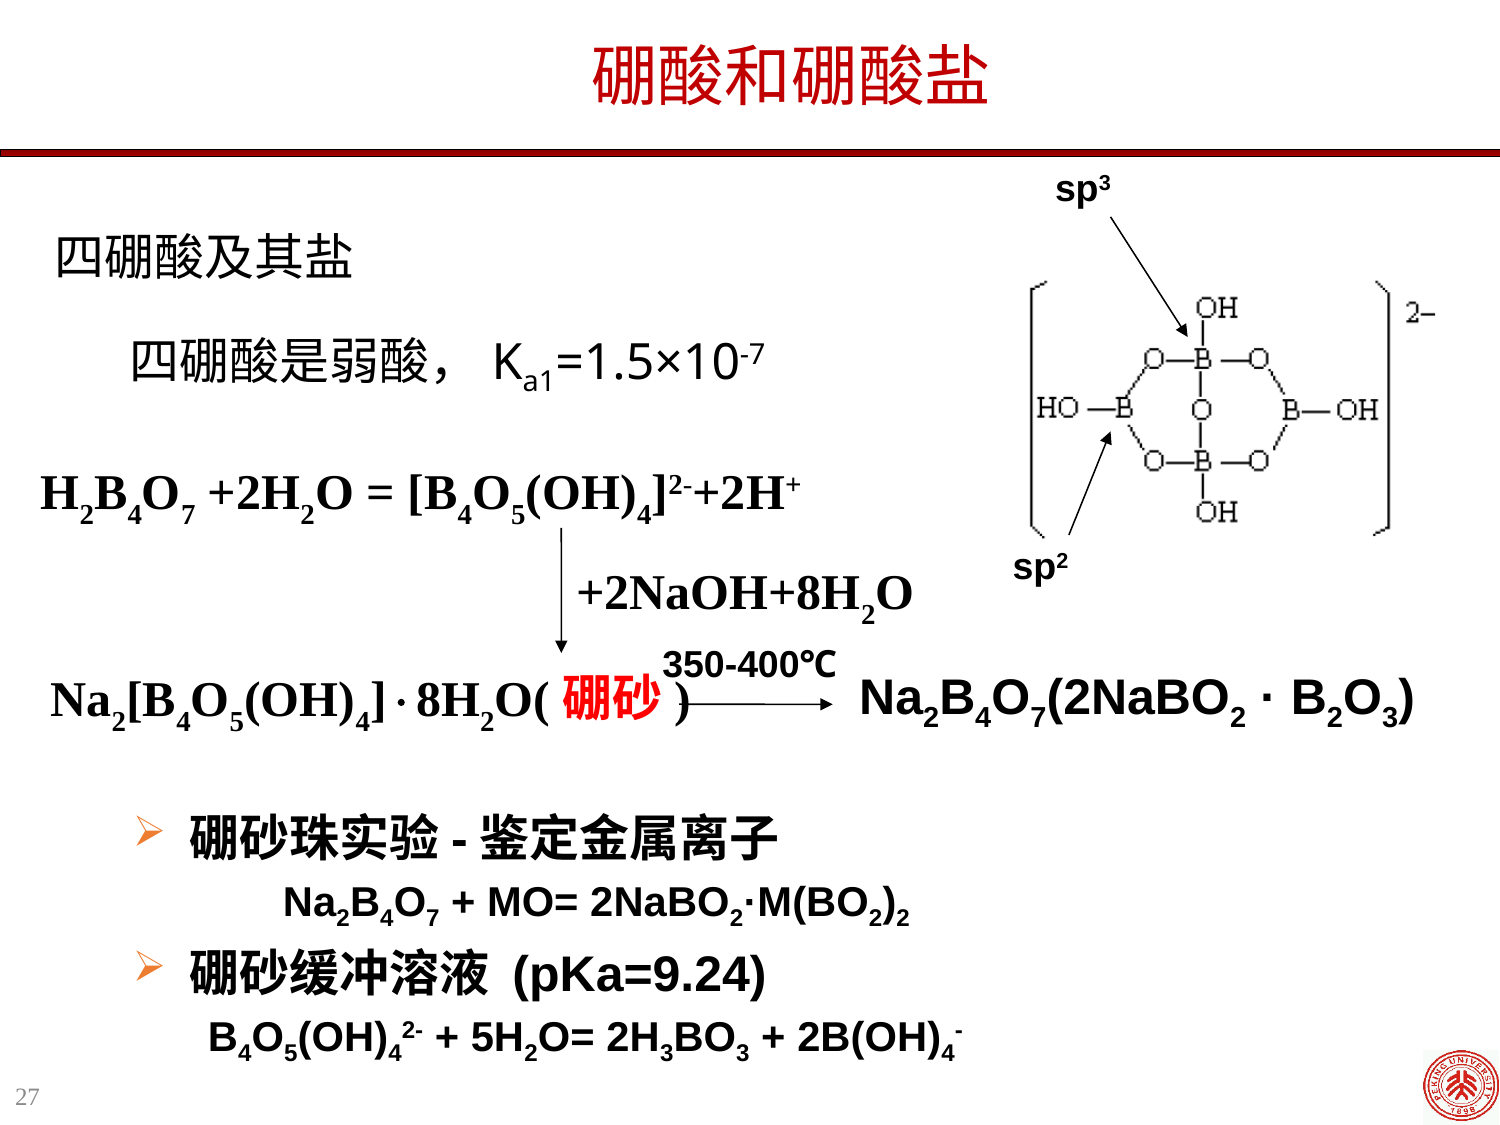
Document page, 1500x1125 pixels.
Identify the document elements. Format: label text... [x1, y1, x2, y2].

slide_number 27 [0, 1062, 69, 1125]
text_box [17, 527, 1480, 740]
text_box [0, 149, 1500, 157]
text_box 硼砂珠实验-鉴定金属离子 Na2B4O7 + MO= 2NaBO2·M(BO2)2 硼砂缓冲溶液 (pKa=9.24) B4O5(OH)42- + 5H2O= 2H3BO3 + 2B(OH)4- [43, 798, 1374, 1094]
picture [1423, 1050, 1499, 1125]
text_box H2B4O7 +2H2O = [B4O5(OH)4]2-+2H+ [25, 452, 992, 527]
picture [992, 260, 1450, 527]
text_box 四硼酸及其盐 四硼酸是弱酸，Ka1=1.5×10-7 [39, 187, 904, 448]
text_box 硼酸和硼酸盐 [331, 25, 1252, 132]
text_box sp3 [1040, 157, 1156, 217]
